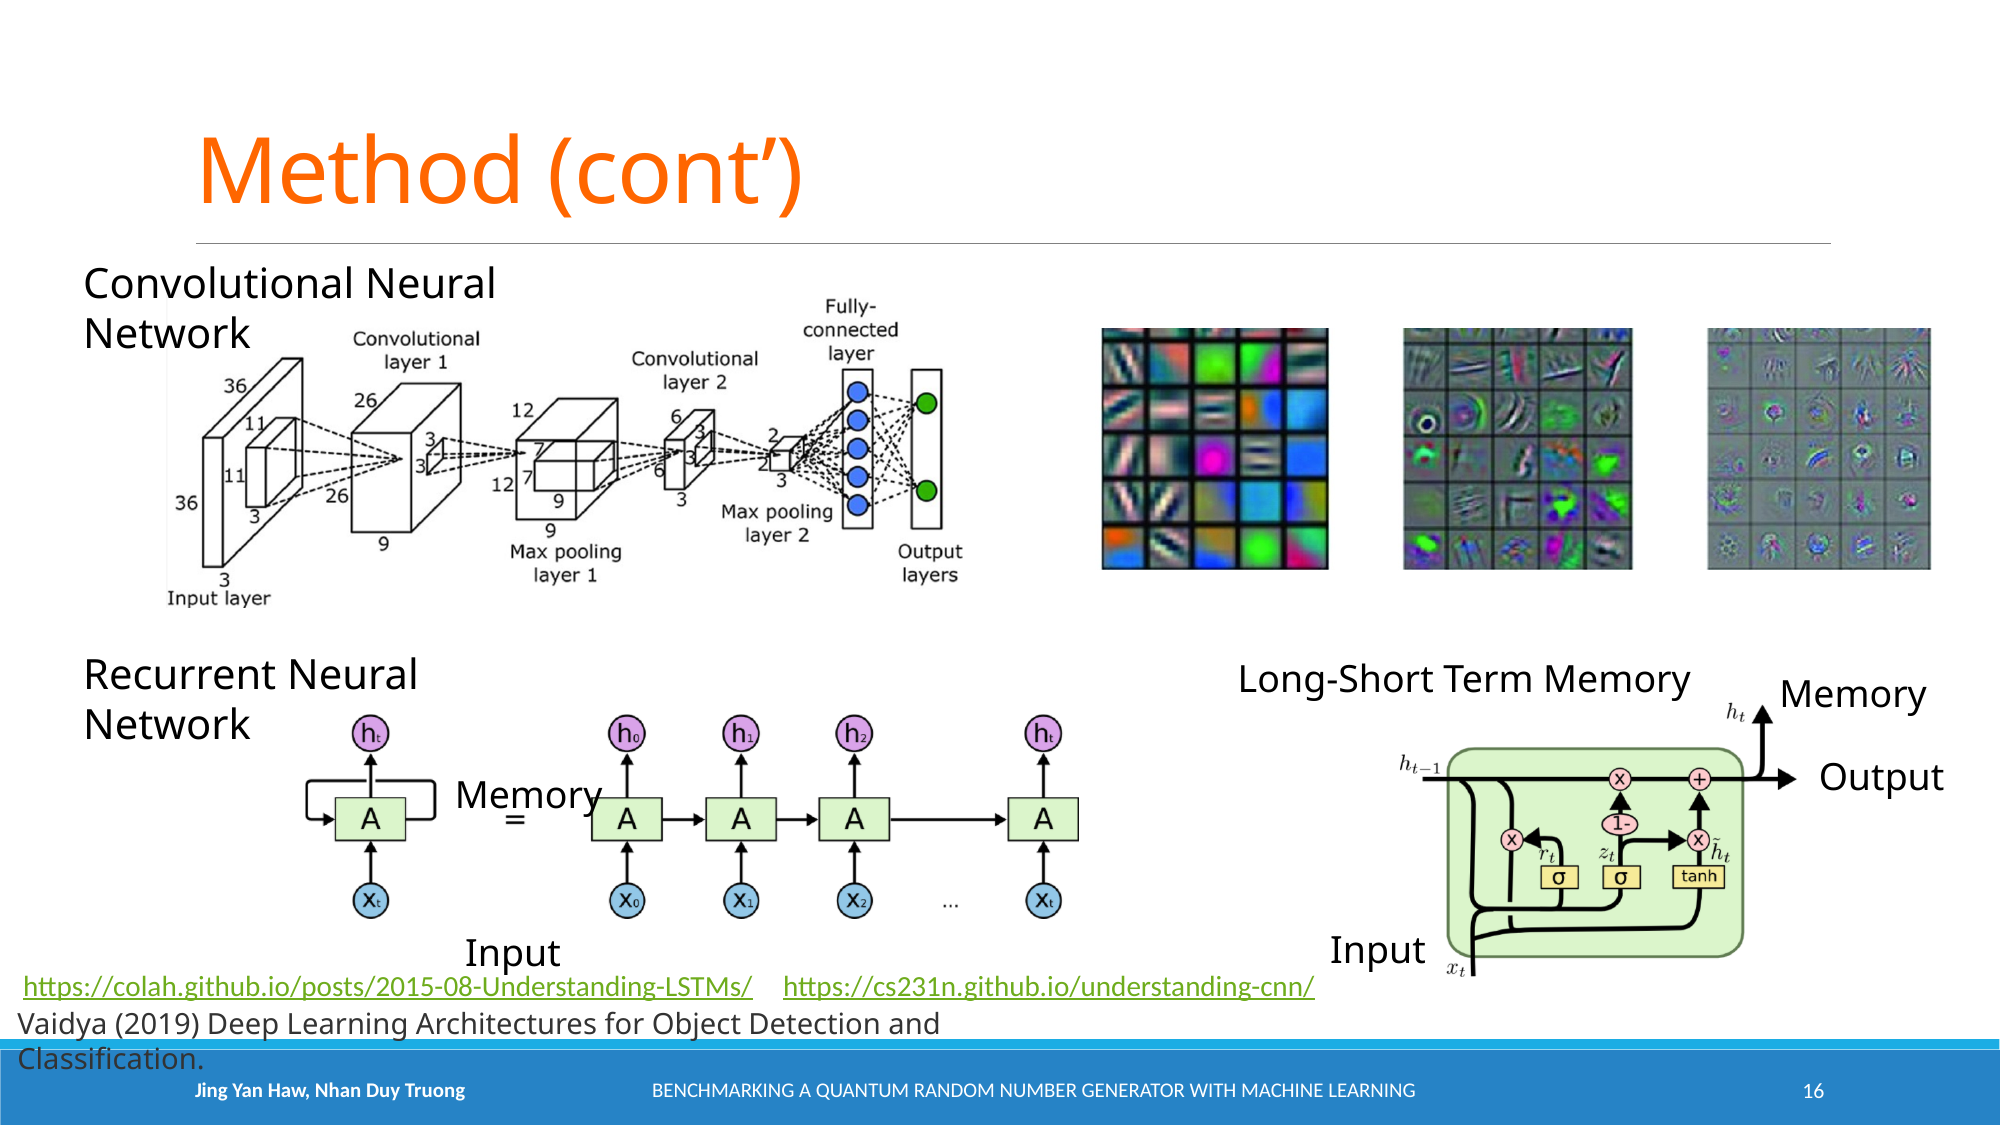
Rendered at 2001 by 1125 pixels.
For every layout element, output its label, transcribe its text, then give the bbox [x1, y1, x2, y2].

text_box Long-Short Term Memory [1222, 648, 1706, 708]
text_box Memory [1764, 662, 1965, 723]
text_box https://cs231n.github.io/understanding-cnn/ [769, 959, 1330, 1010]
text_box Input [450, 952, 590, 982]
text_box Recurrent Neural Network [68, 640, 596, 756]
picture [1372, 680, 1812, 991]
text_box Output [1820, 745, 1978, 806]
slide_number Jing Yan Haw, Nhan Duy Truong [180, 1083, 586, 1120]
picture [165, 288, 971, 609]
footer Benchmarking a Quantum Random Number Generator with Machine Learning [604, 1059, 1464, 1120]
title Method (cont’) [180, 47, 1830, 231]
text_box https://colah.github.io/posts/2015-08-Understanding-LSTMs/ [8, 959, 769, 998]
picture [1094, 328, 1935, 579]
text_box Input [1315, 918, 1369, 979]
text_box Vaidya (2019) Deep Learning Architectures for Object Detection and Classification. [2, 998, 998, 1083]
text_box Convolutional Neural Network [68, 249, 610, 364]
slide_number 16 [1624, 1059, 1840, 1120]
picture [279, 695, 1092, 945]
